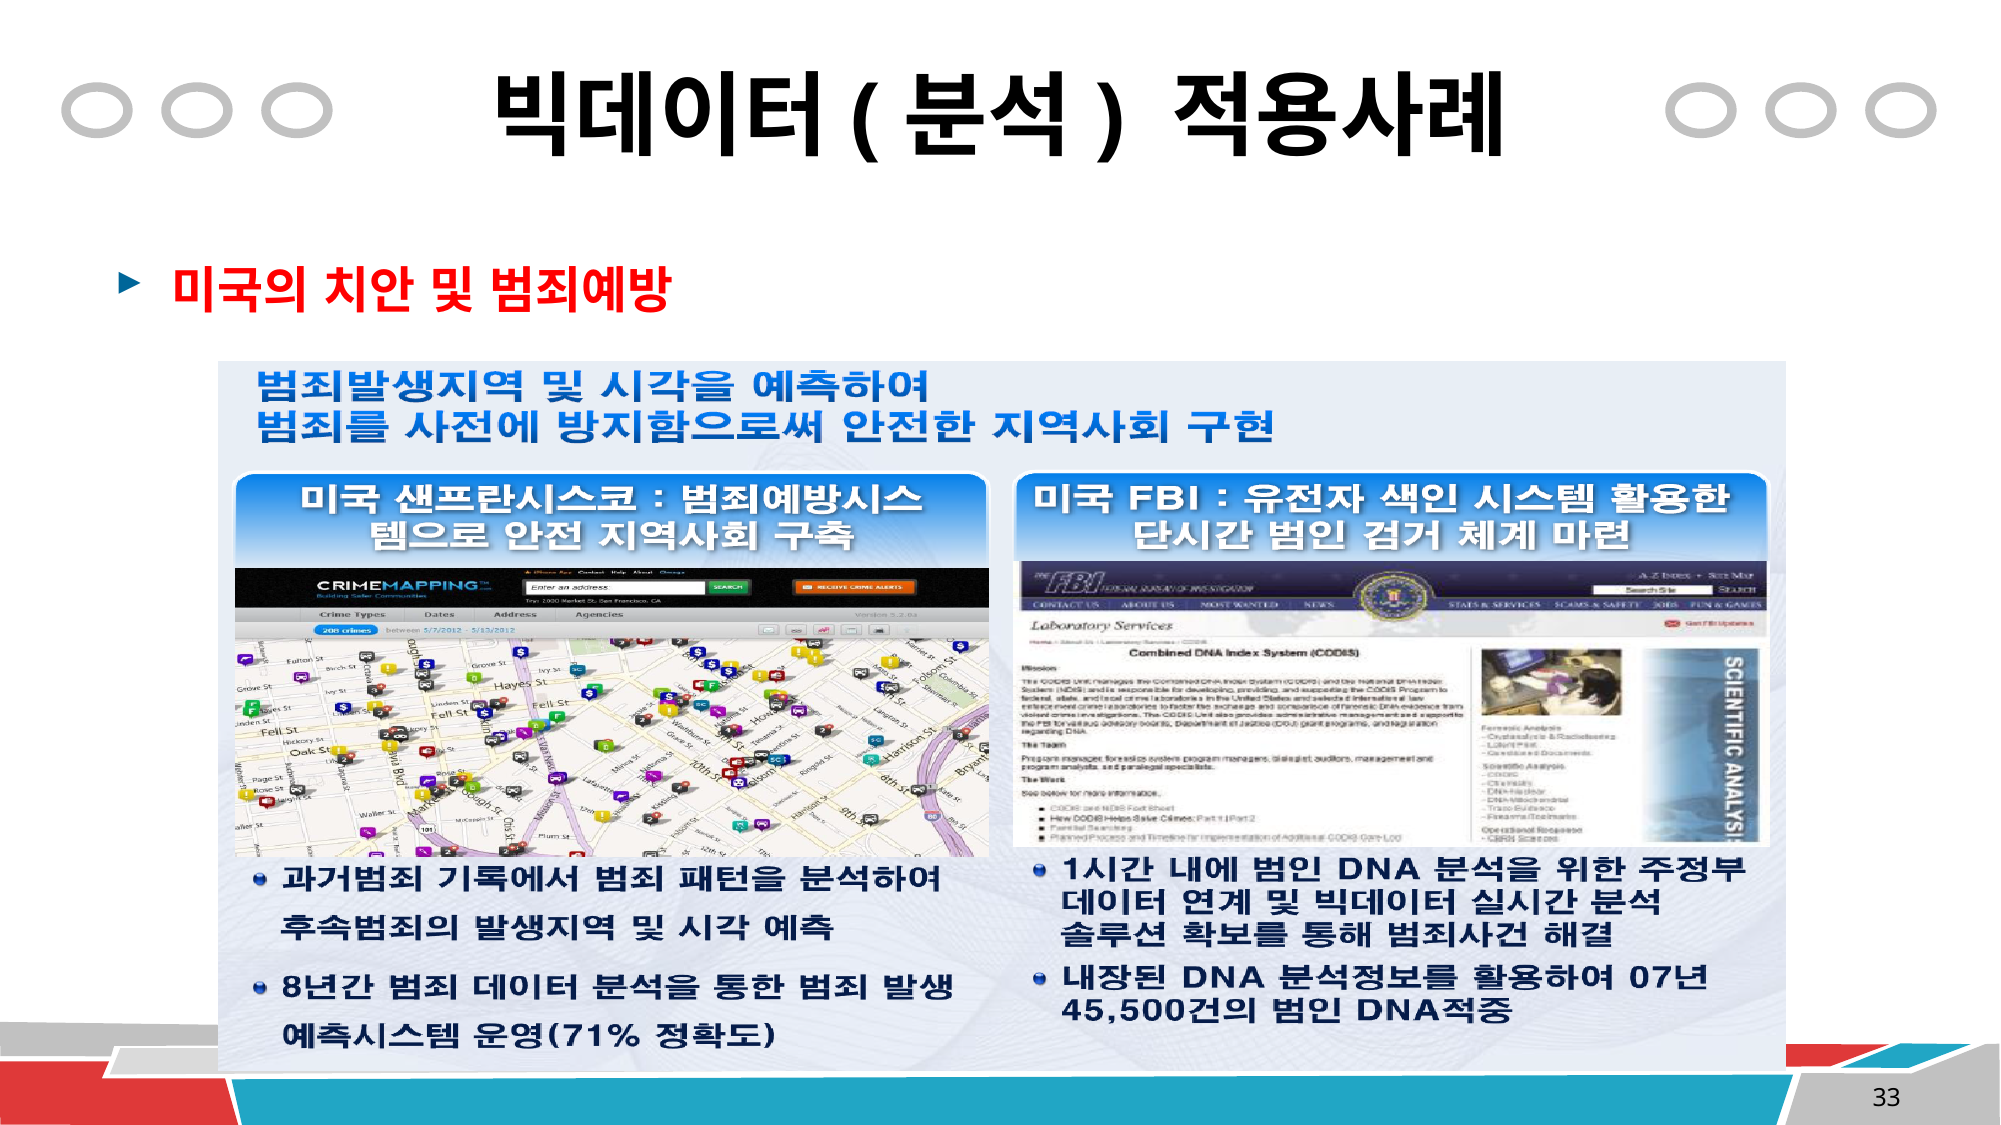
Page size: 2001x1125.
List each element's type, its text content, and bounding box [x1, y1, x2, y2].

list 미국의 치안 및 범죄예방 [99, 250, 1900, 1005]
title 빅데이터(분석) 적용사례 [350, 18, 1650, 206]
slide_number 33 [1816, 1080, 1916, 1118]
picture [217, 361, 1786, 1071]
